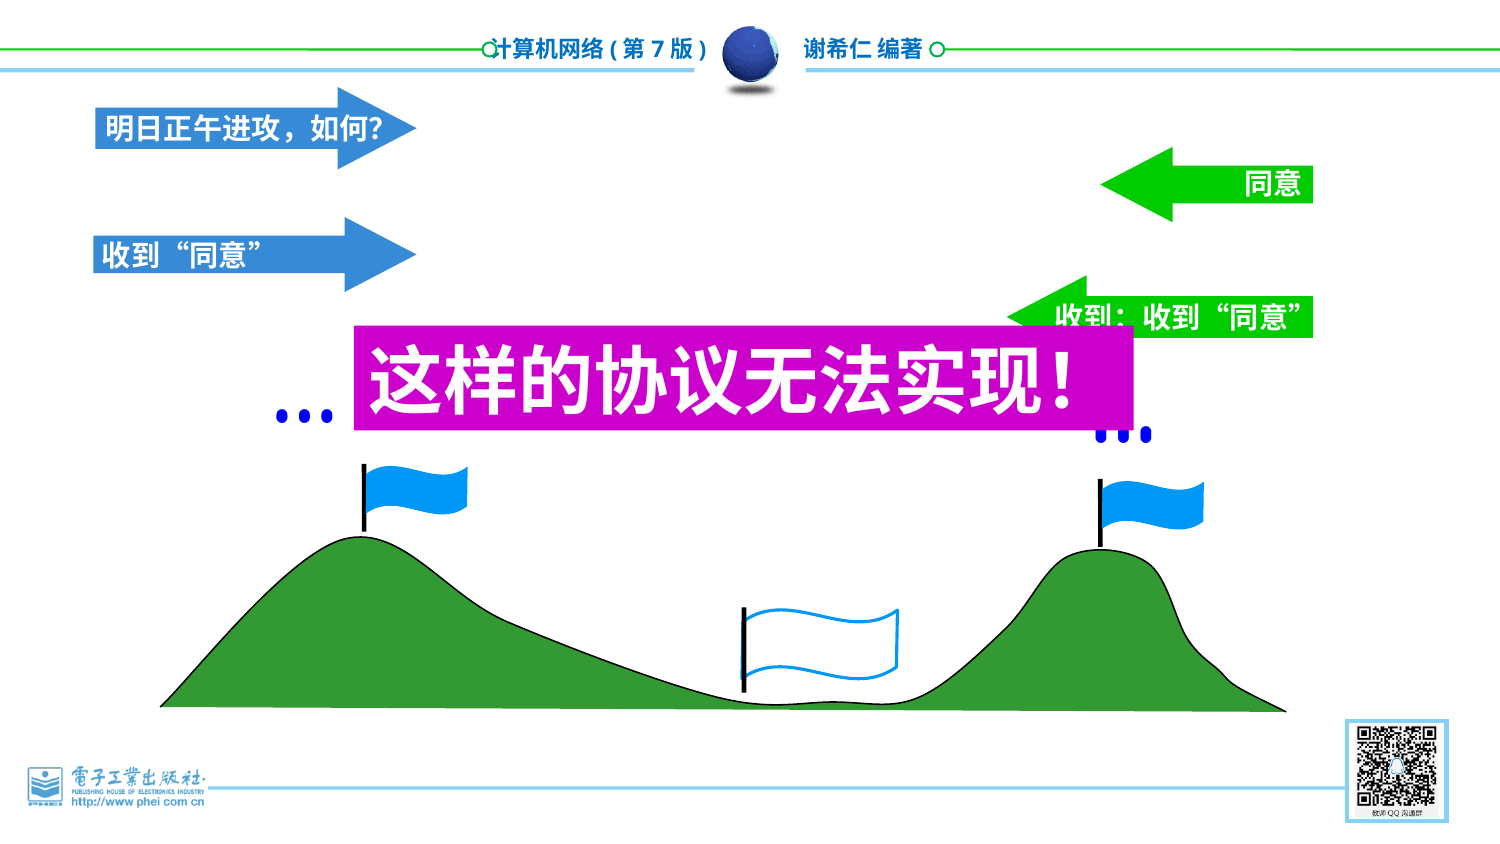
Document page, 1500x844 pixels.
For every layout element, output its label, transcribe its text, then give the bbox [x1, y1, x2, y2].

text_box … [1075, 368, 1172, 462]
picture [23, 764, 208, 809]
picture [1355, 724, 1438, 817]
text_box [159, 463, 1287, 713]
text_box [85, 216, 417, 293]
text_box … [256, 347, 353, 442]
text_box 这样的协议无法实现！ [353, 325, 1134, 431]
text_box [1099, 146, 1319, 223]
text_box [89, 86, 417, 170]
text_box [1006, 274, 1335, 359]
picture [720, 24, 780, 100]
